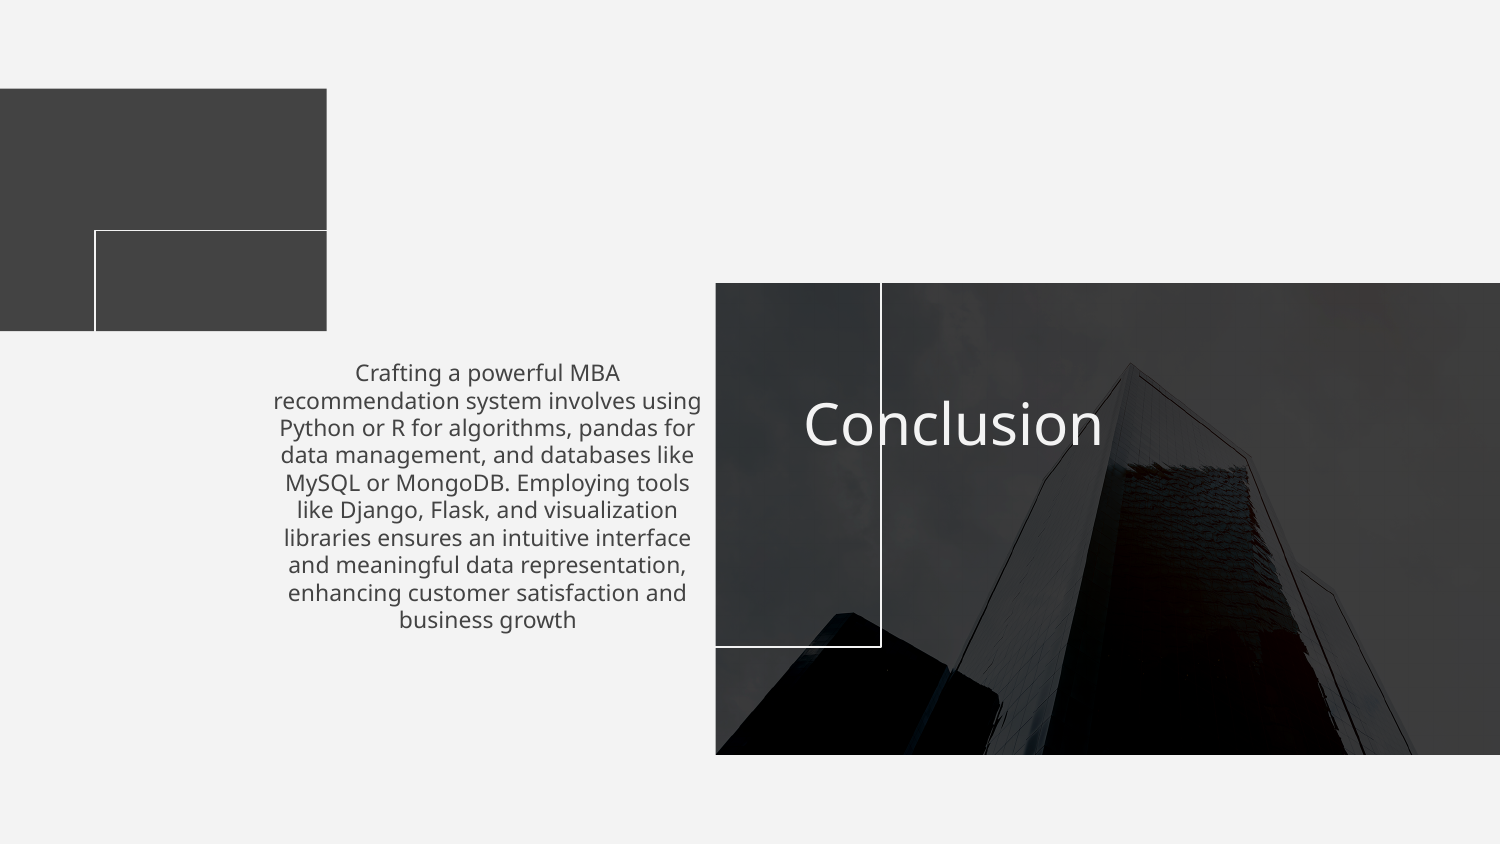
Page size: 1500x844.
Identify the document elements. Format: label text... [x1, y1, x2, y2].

picture [715, 283, 1500, 755]
text_box [0, 88, 327, 332]
subtitle Crafting a powerful MBA recommendation system involves using Python or R for algorithms, pandas for data management, and databases like MySQL or MongoDB. Employing tools like Django, Flask, and visualization libraries ensures an intuitive interface and meaningful data representation, enhancing customer satisfaction and business growth [254, 343, 710, 644]
text_box [94, 230, 881, 647]
